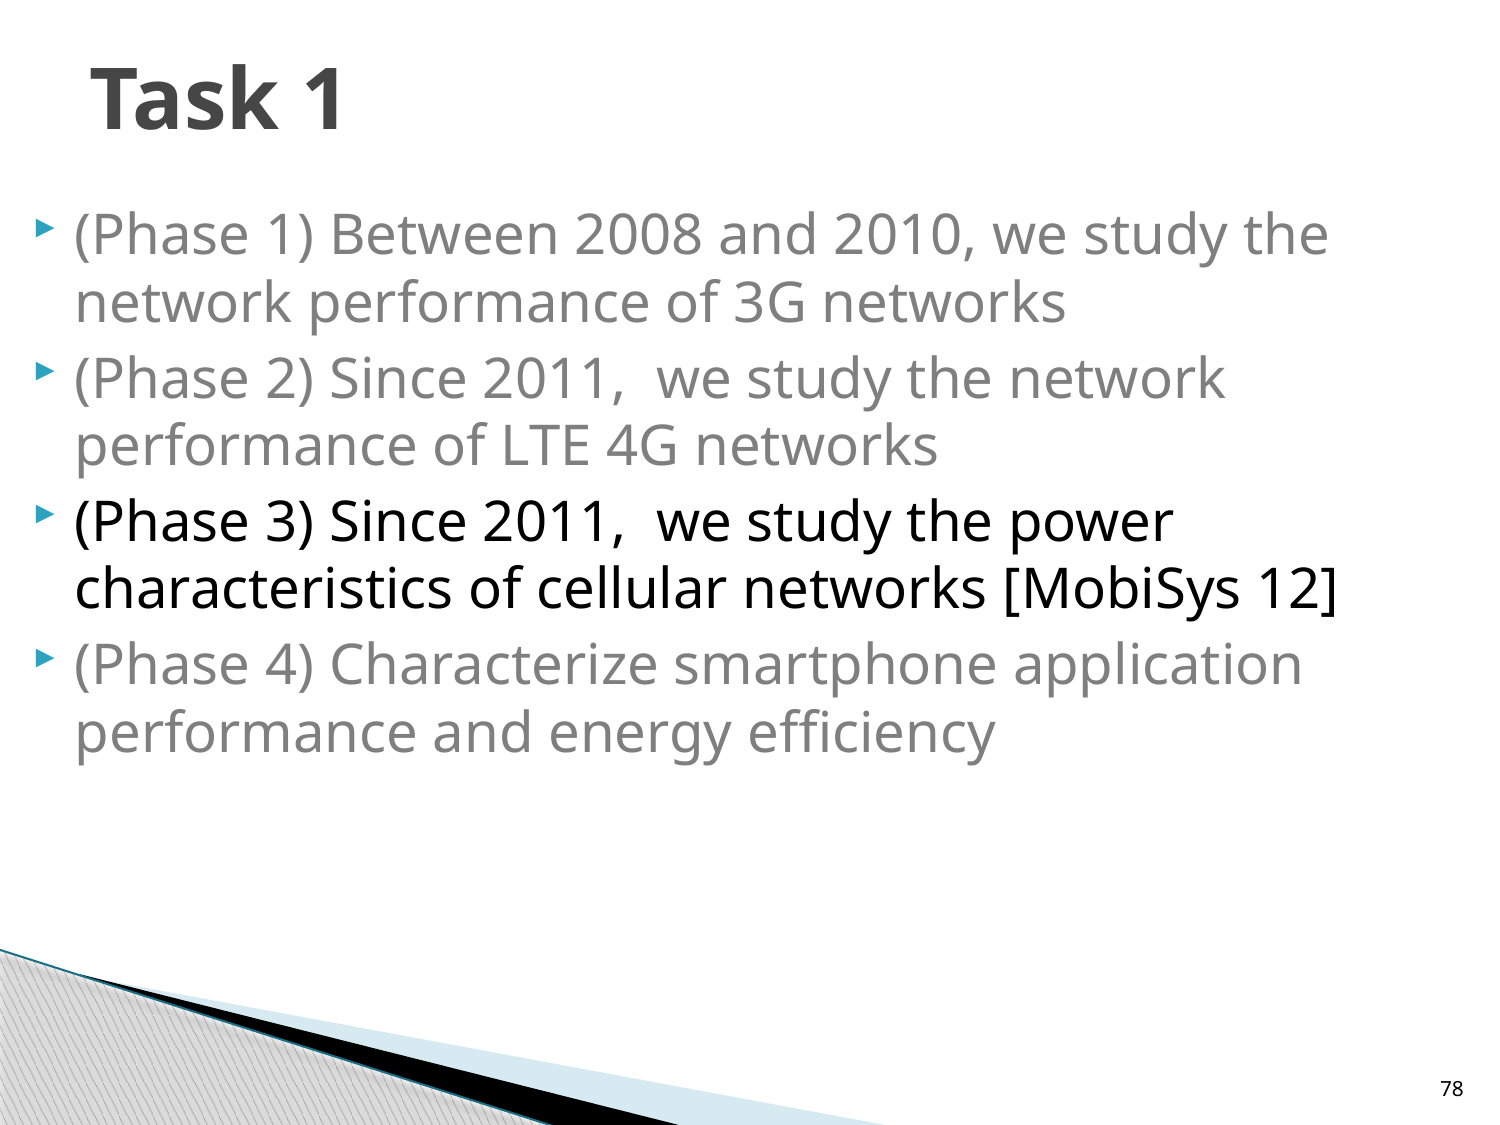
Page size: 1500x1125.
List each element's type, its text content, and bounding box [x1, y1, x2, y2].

slide_number 78 [1418, 1051, 1479, 1112]
list (Phase 1) Between 2008 and 2010, we study the network performance of 3G networks (Phase 2) Since 2011, we study the network performance of LTE 4G networks (Phase 3) Since 2011, we study the power characteristics of cellular networks [MobiSys 12] (Phase 4) Characterize smartphone application performance and energy efficiency [0, 191, 1500, 1125]
title Task 1 [75, 0, 1425, 192]
